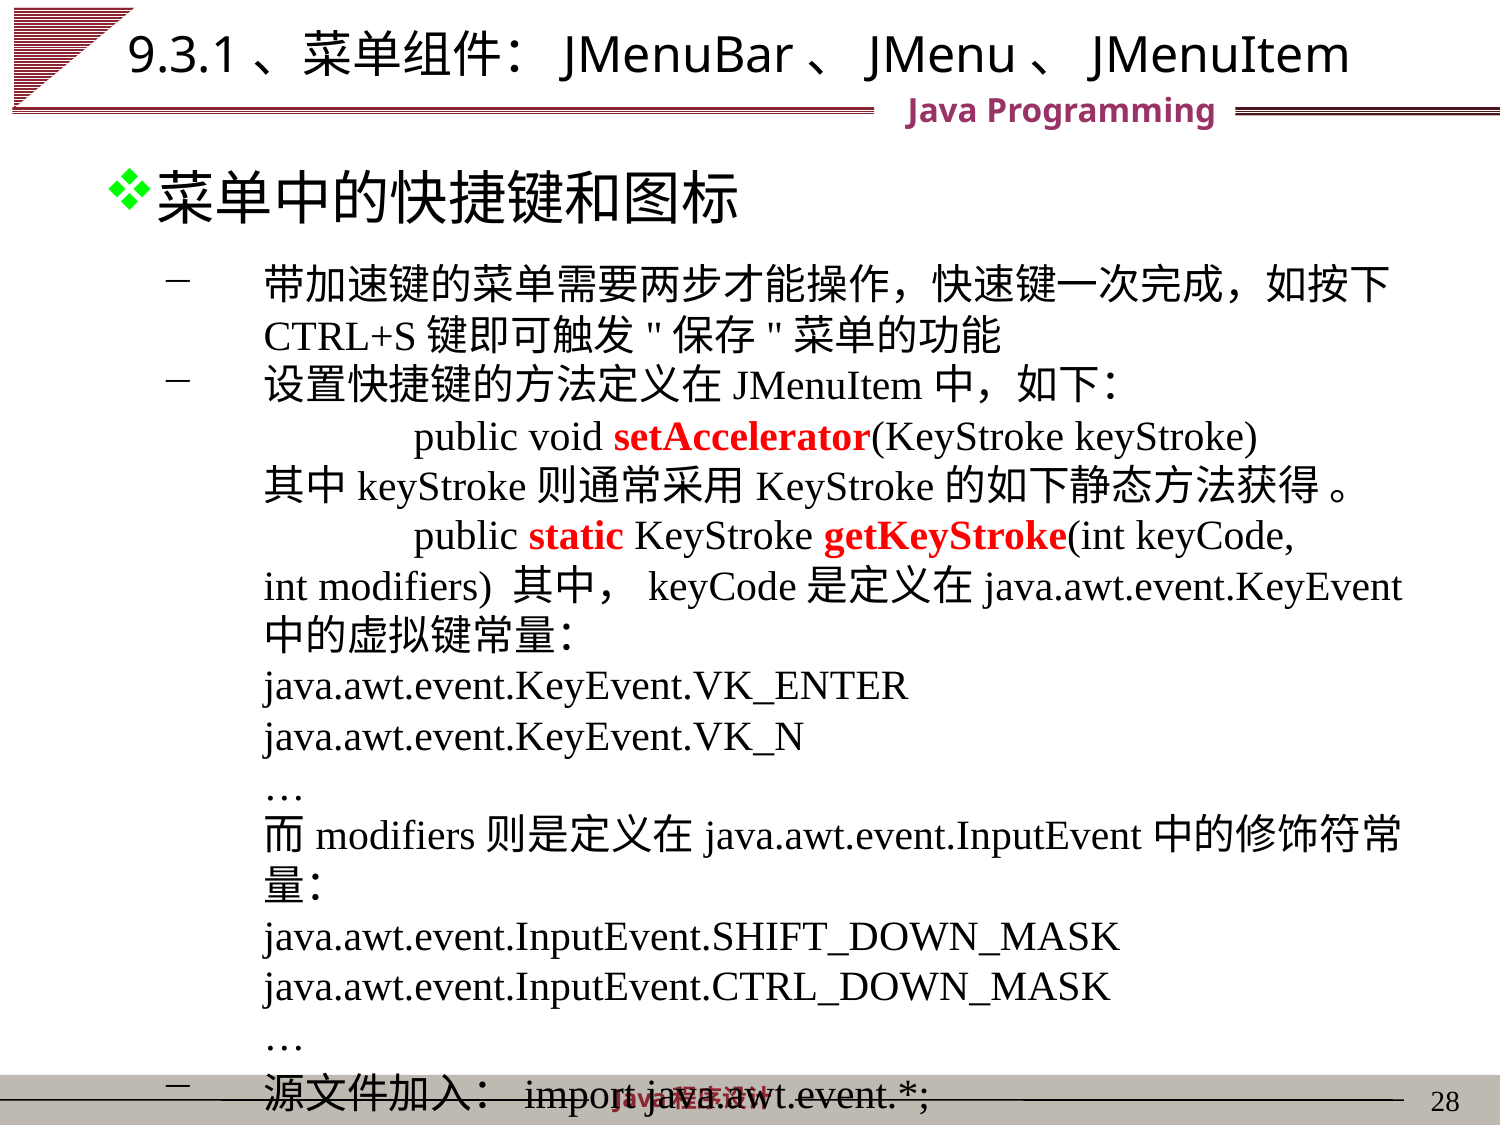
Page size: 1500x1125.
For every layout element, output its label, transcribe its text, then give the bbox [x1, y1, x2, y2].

text_box 菜单中的快捷键和图标 [88, 154, 1422, 239]
title 9.3.1、菜单组件：JMenuBar、JMenu、JMenuItem [112, 14, 1388, 90]
text_box 带加速键的菜单需要两步才能操作，快速键一次完成，如按下CTRL+S键即可触发"保存"菜单的功能 设置快捷键的方法定义在JMenuItem中，如下： public void setAccelerator(KeyStroke keyStroke) 其中keyStroke则通常采用KeyStroke的如下静态方法获得 。 public static KeyStroke getKeyStroke(int keyCode, int modifiers) 其中，keyCode是定义在java.awt.event.KeyEvent中的虚拟键常量： java.awt.event.KeyEvent.VK_ENTER java.awt.event.KeyEvent.VK_N … 而modifiers则是定义在java.awt.event.InputEvent中的修饰符常量： java.awt.event.InputEvent.SHIFT_DOWN_MASK java.awt.event.InputEvent.CTRL_DOWN_MASK … 源文件加入：import java.awt.event.*; [146, 250, 1437, 1053]
